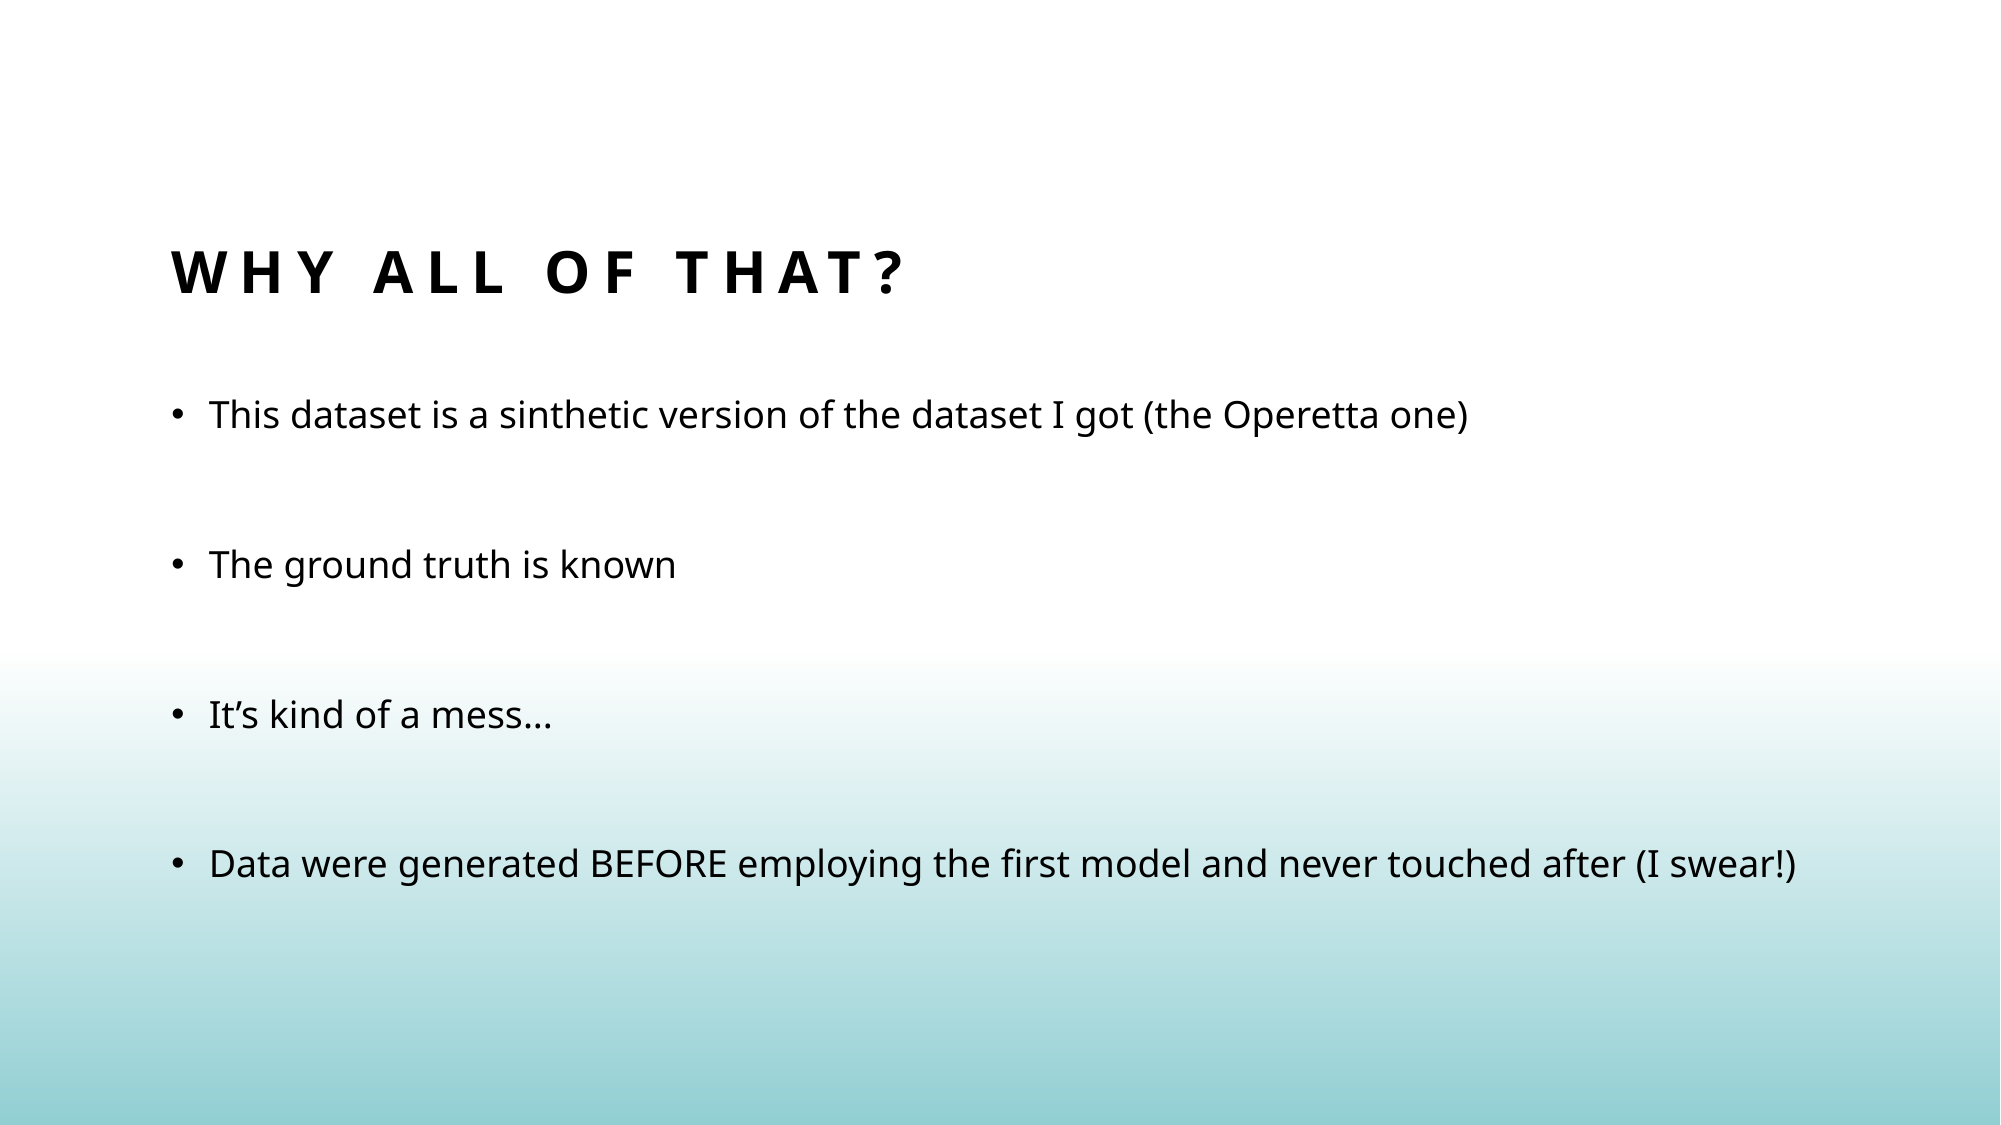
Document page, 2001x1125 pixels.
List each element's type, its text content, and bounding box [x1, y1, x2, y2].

list This dataset is a sinthetic version of the dataset I got (the Operetta one) The ground truth is known It’s kind of a mess... Data were generated BEFORE employing the first model and never touched after (I swear!) [156, 375, 1844, 1014]
title WHY all of that? [156, 124, 1844, 313]
